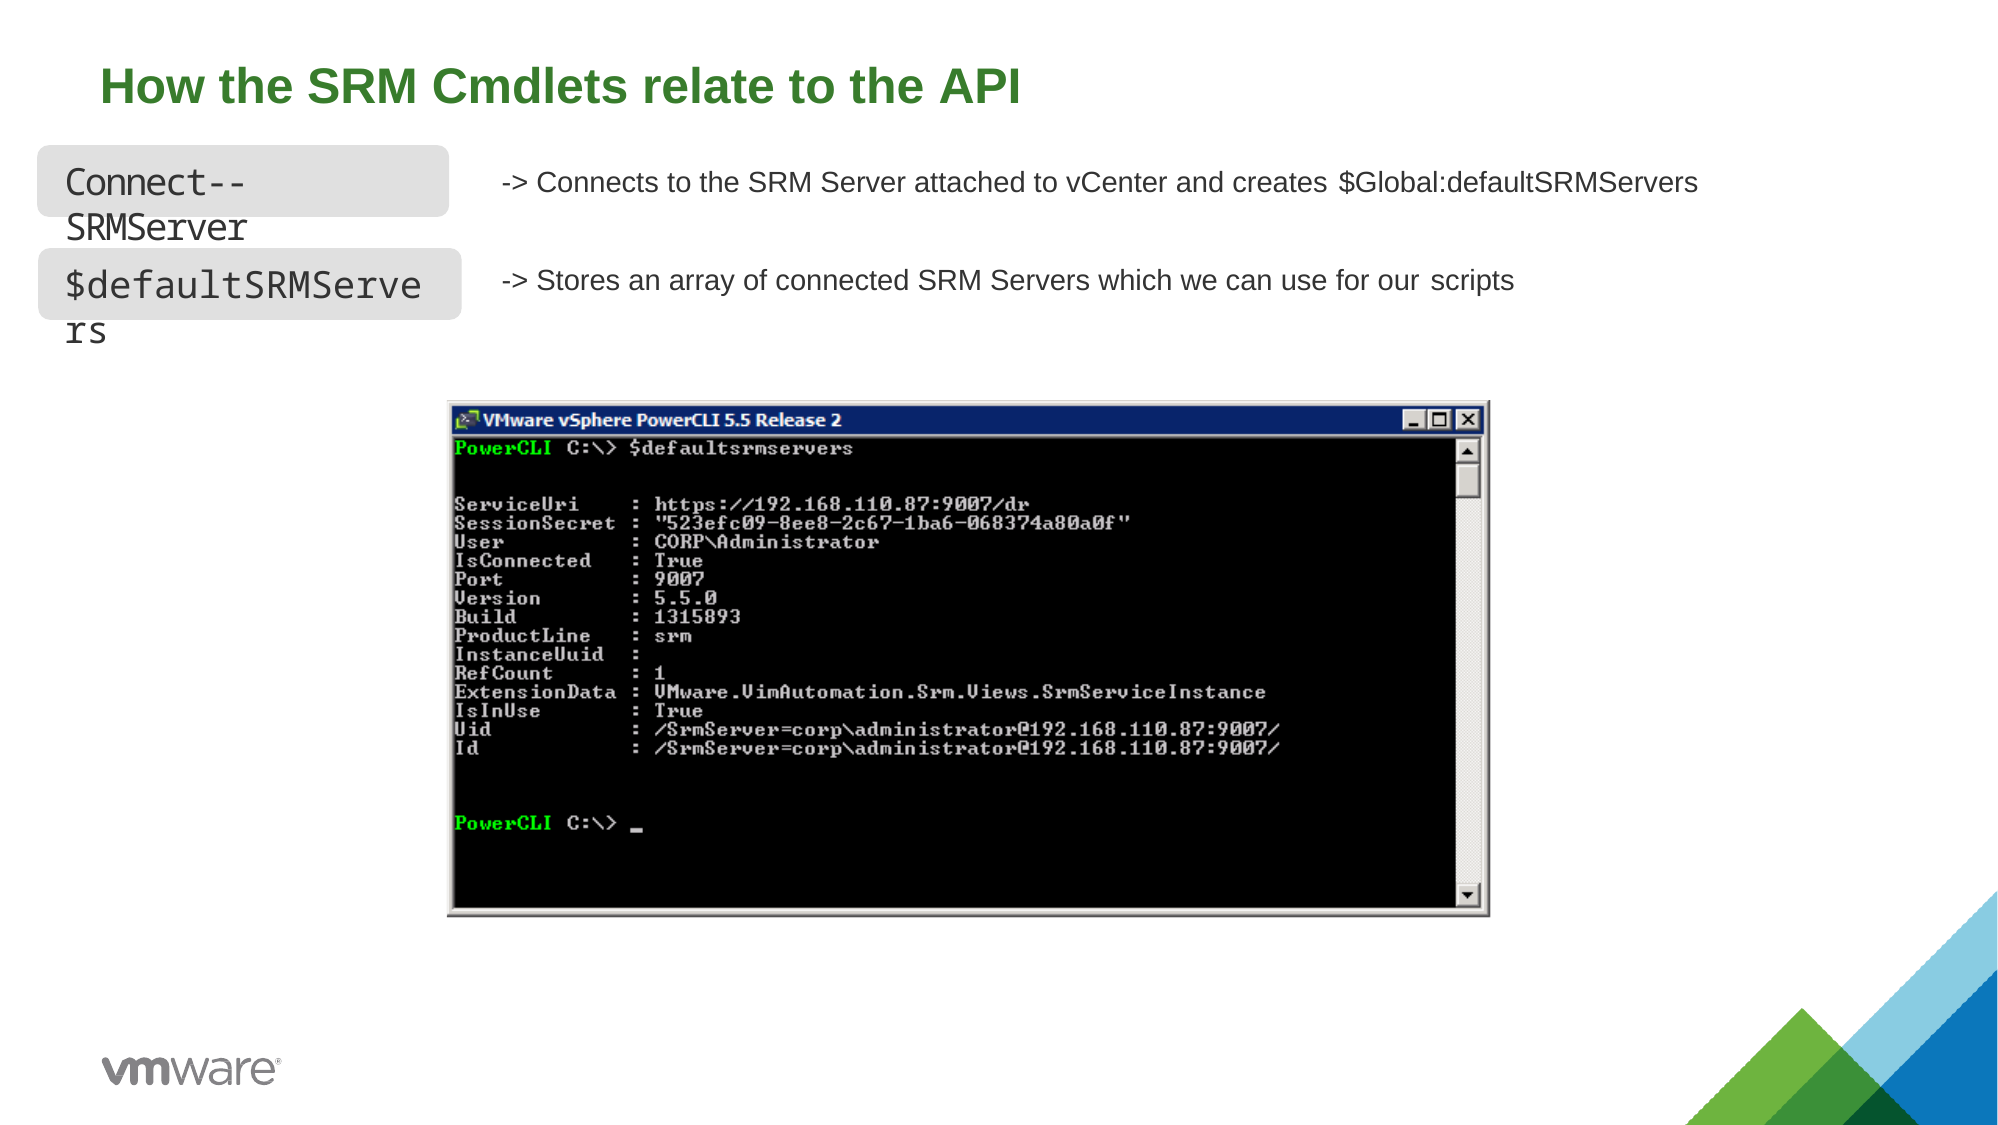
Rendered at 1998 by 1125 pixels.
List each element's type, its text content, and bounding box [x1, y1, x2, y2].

title How the SRM Cmdlets relate to the API [97, 51, 1025, 242]
text_box -> Stores an array of connected SRM Servers which we can use for our scripts [499, 259, 1517, 296]
text_box Connect-­‐SRMServer [62, 155, 417, 248]
text_box $defaultSRMServers [62, 259, 438, 352]
text_box [37, 145, 97, 217]
text_box [446, 400, 1492, 919]
text_box [38, 248, 462, 320]
picture [1673, 886, 1998, 1125]
text_box -> Connects to the SRM Server attached to vCenter and creates $Global:defaultSRMServers [499, 160, 1702, 198]
